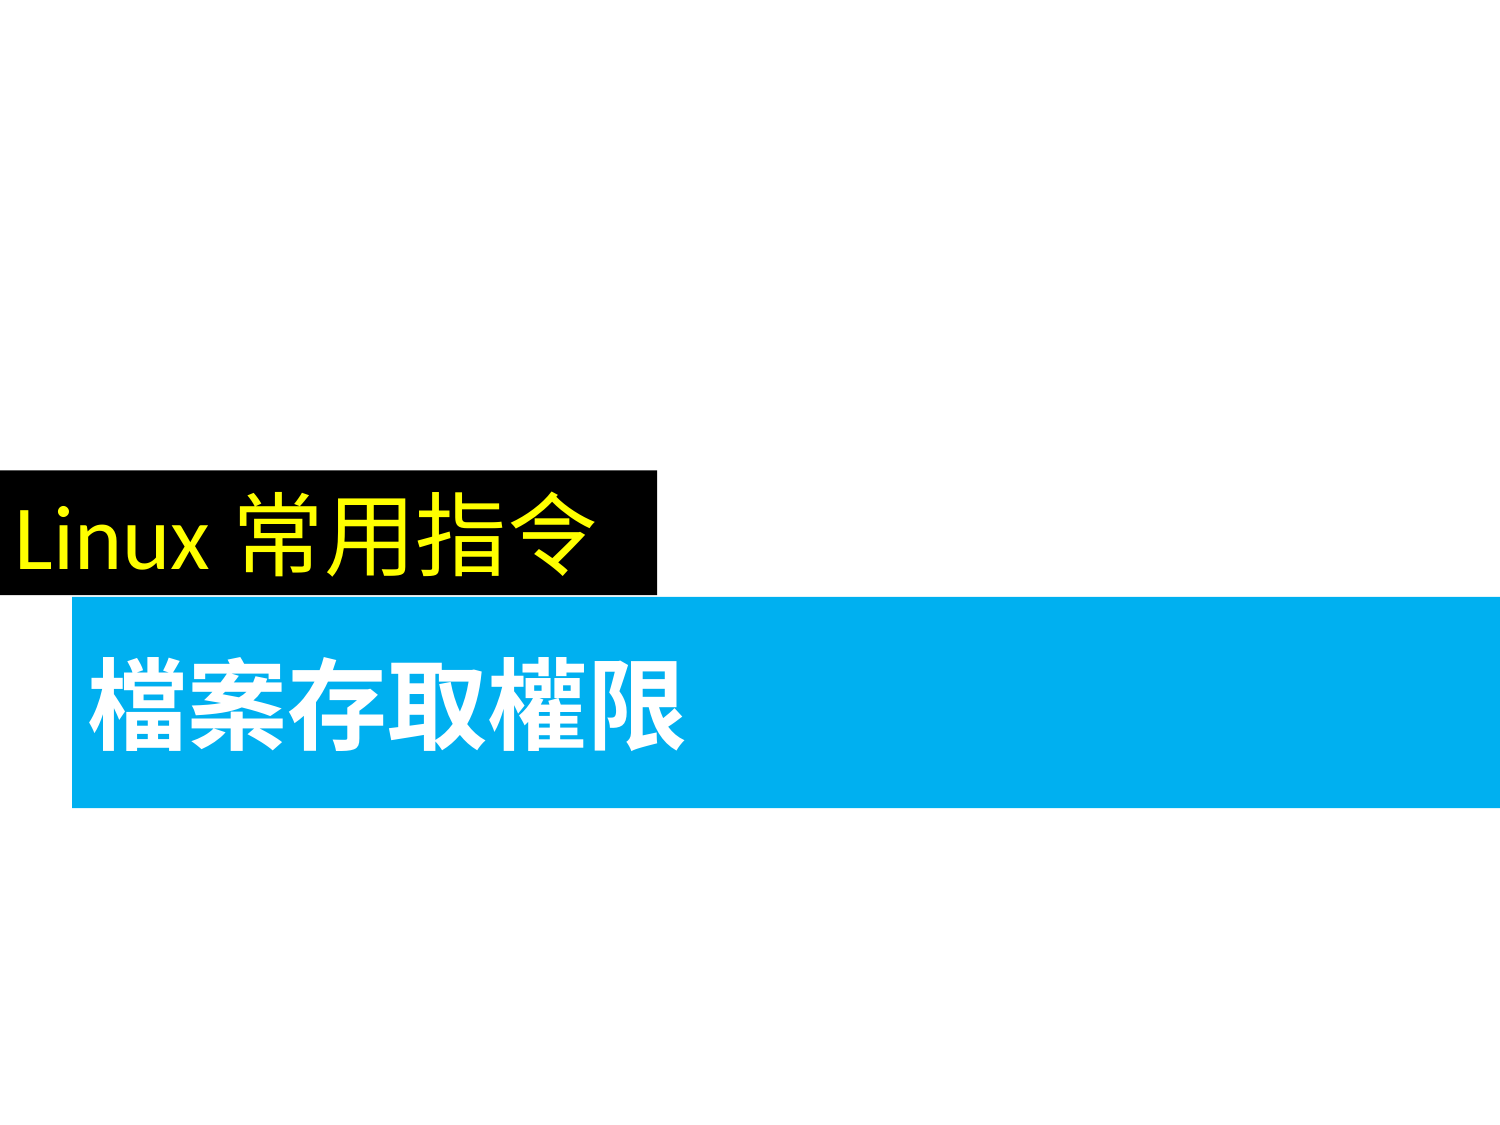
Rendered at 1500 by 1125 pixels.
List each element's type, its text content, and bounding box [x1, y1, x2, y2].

text_box Linux常用指令 [0, 470, 658, 596]
text_box 檔案存取權限 [71, 596, 1500, 809]
